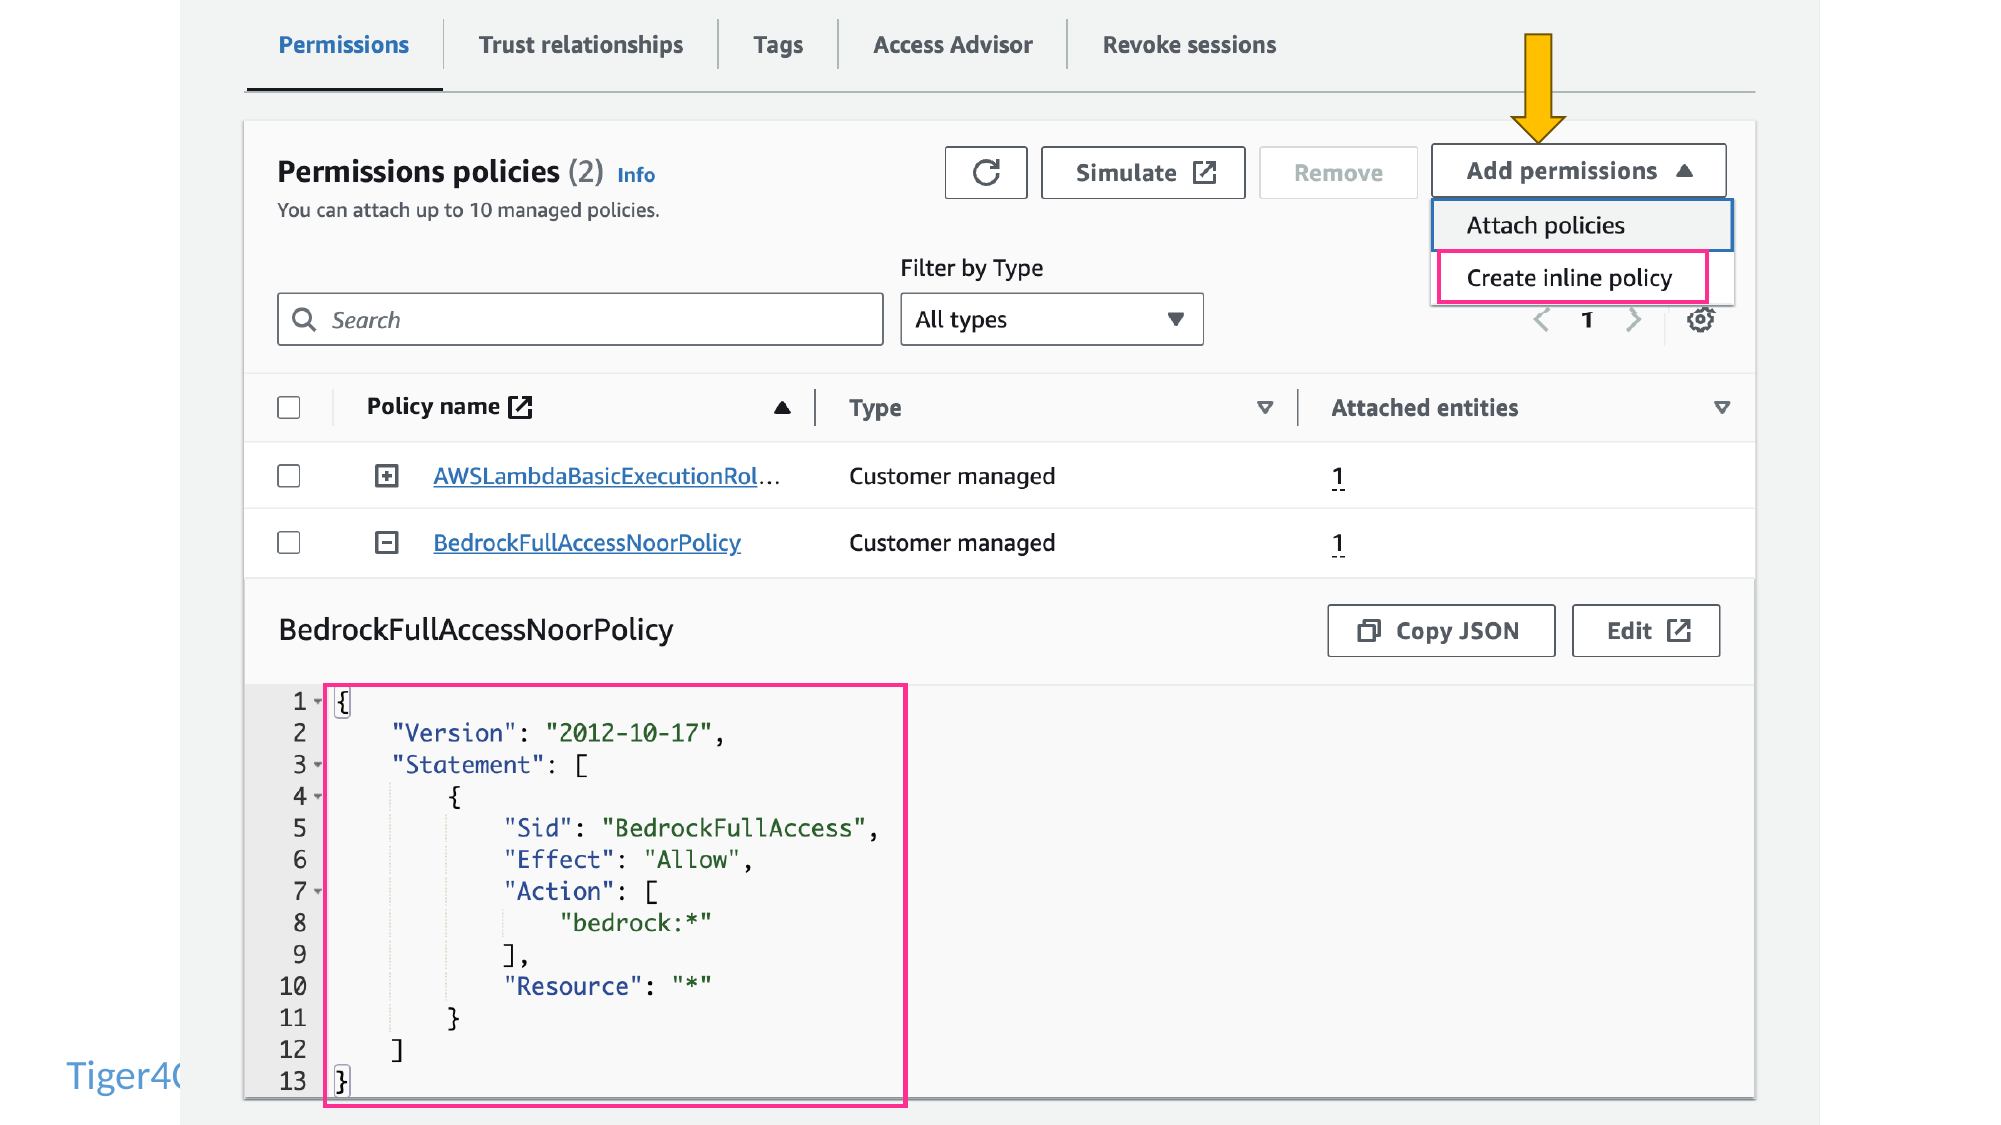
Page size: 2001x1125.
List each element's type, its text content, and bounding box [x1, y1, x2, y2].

text_box Tiger4Code [0, 1040, 180, 1106]
picture [180, 0, 1820, 1125]
